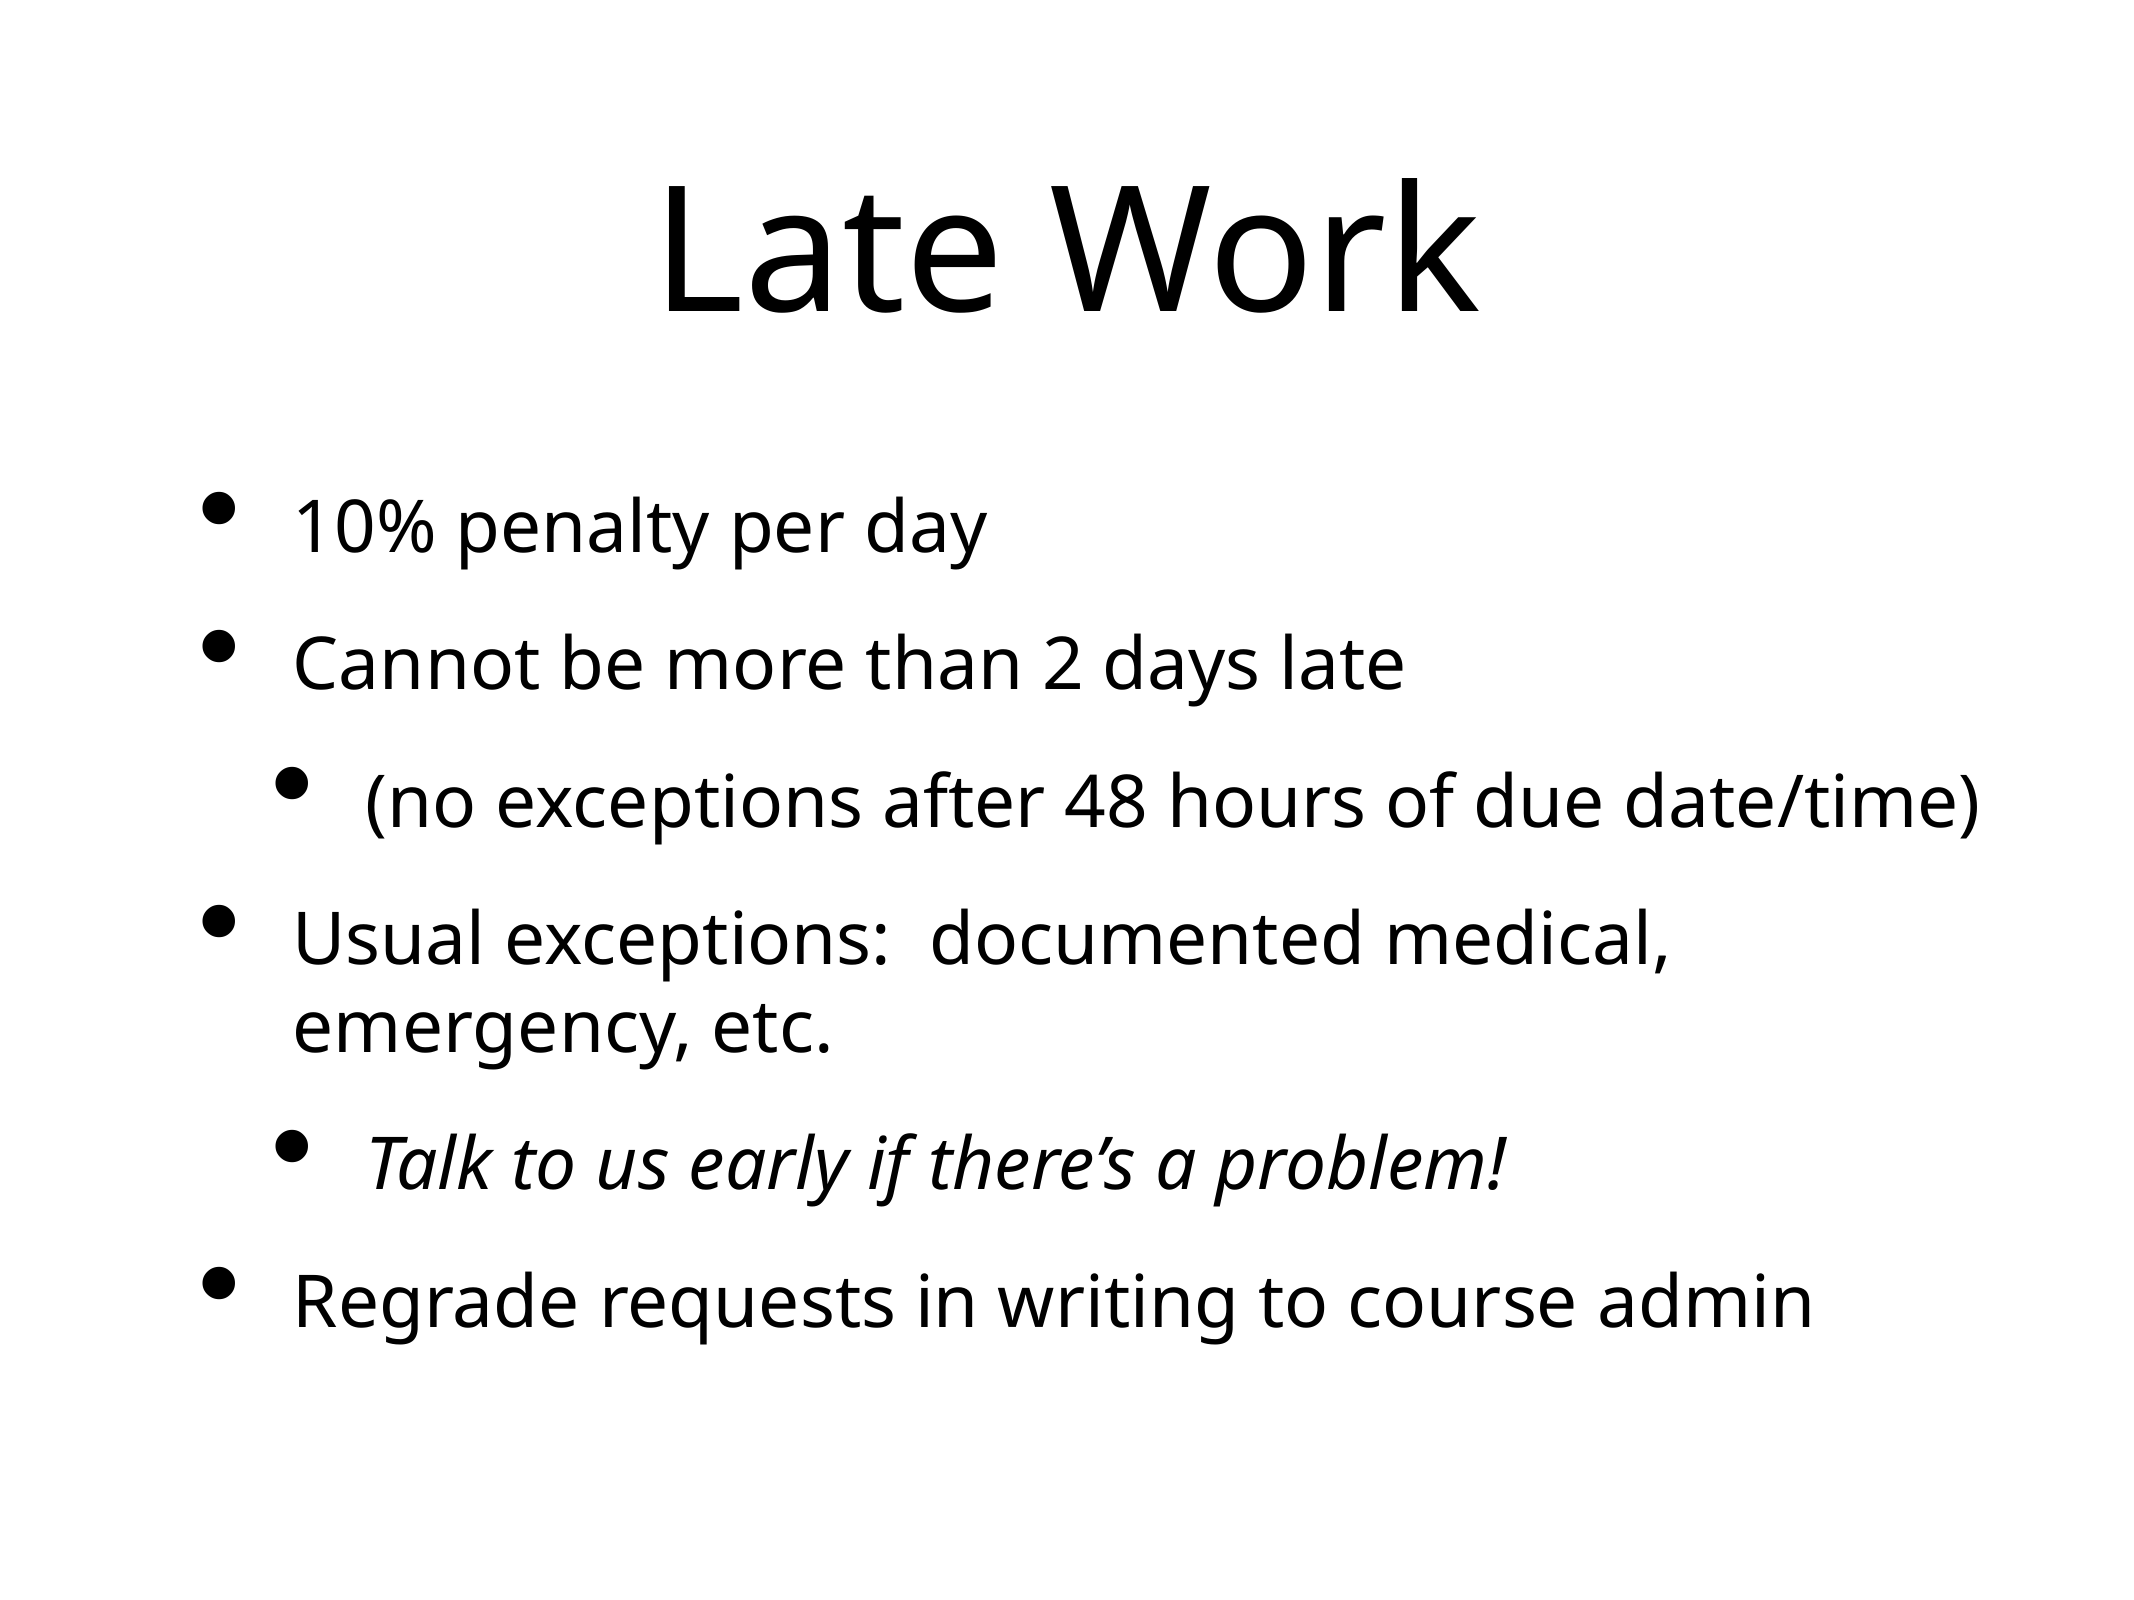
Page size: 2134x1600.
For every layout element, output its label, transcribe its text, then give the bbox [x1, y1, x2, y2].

list 10% penalty per day Cannot be more than 2 days late (no exceptions after 48 hours of due date/time) Usual exceptions: documented medical, emergency, etc. Talk to us early if there’s a problem! Regrade requests in writing to course admin [138, 441, 1996, 1380]
title Late Work [207, 41, 1926, 441]
